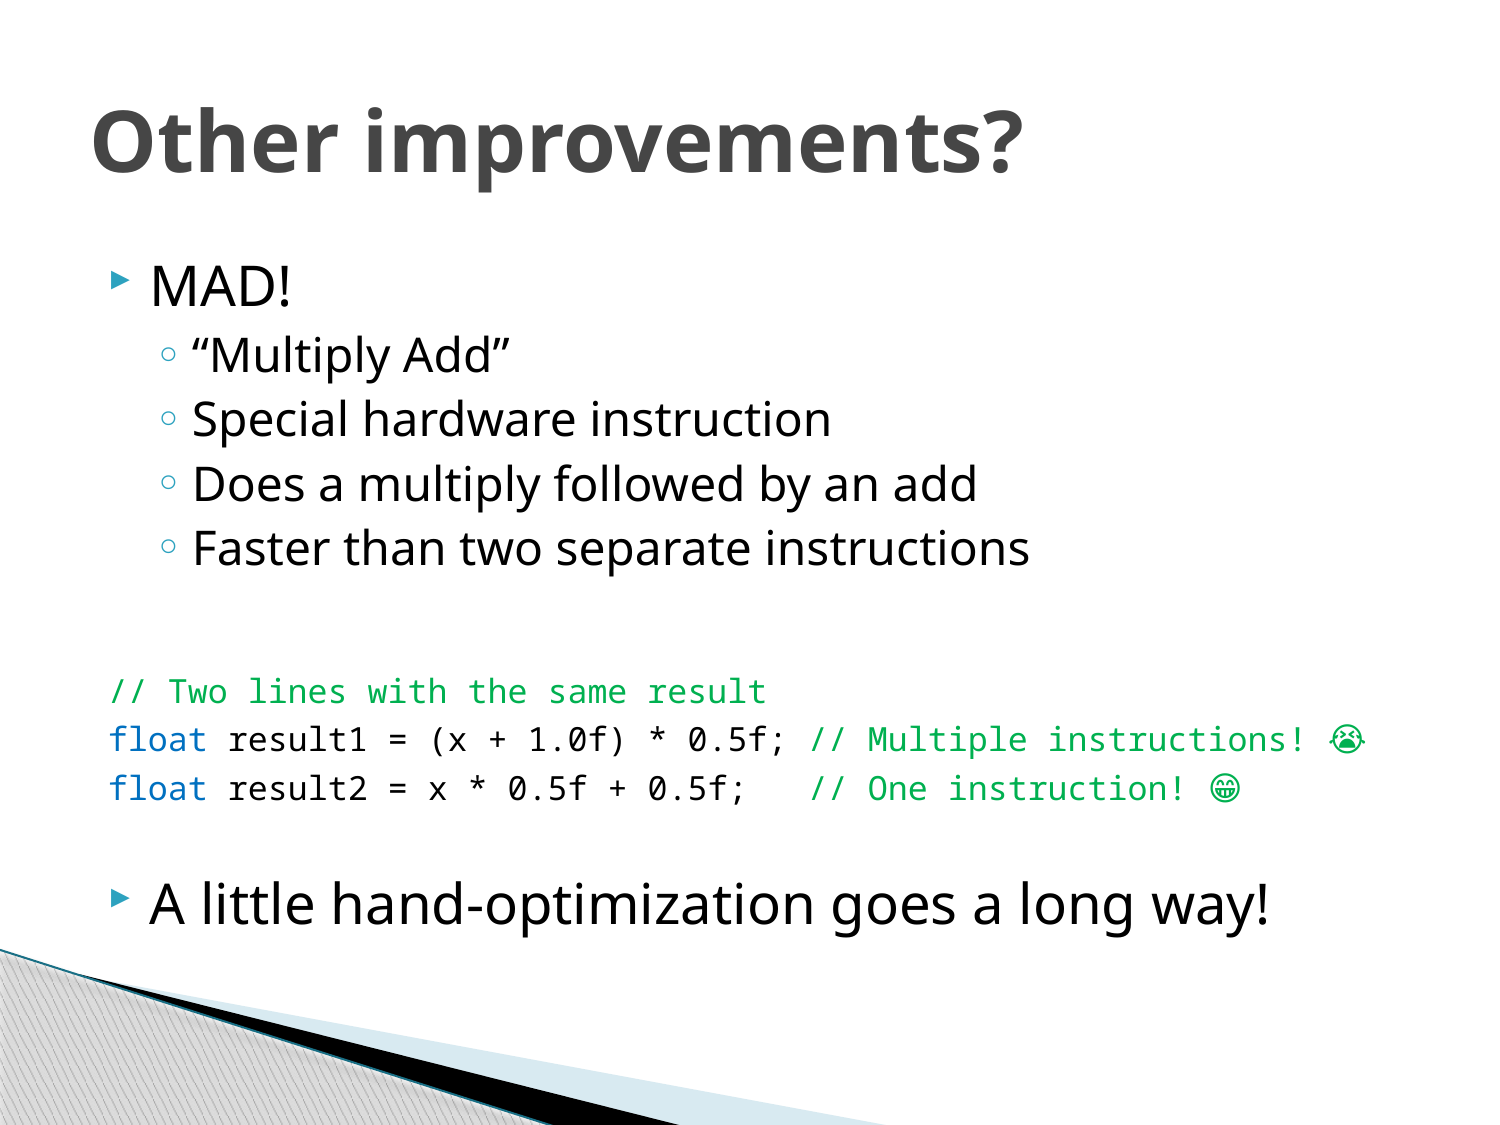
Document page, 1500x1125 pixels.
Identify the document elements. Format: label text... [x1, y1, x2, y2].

list MAD! “Multiply Add” Special hardware instruction Does a multiply followed by an add Faster than two separate instructions // Two lines with the same result float result1 = (x + 1.0f) * 0.5f; // Multiple instructions! 😭 float result2 = x * 0.5f + 0.5f; // One instruction! 😁 A little hand-optimization goes a long way! [75, 242, 1425, 986]
title Other improvements? [75, 45, 1425, 233]
